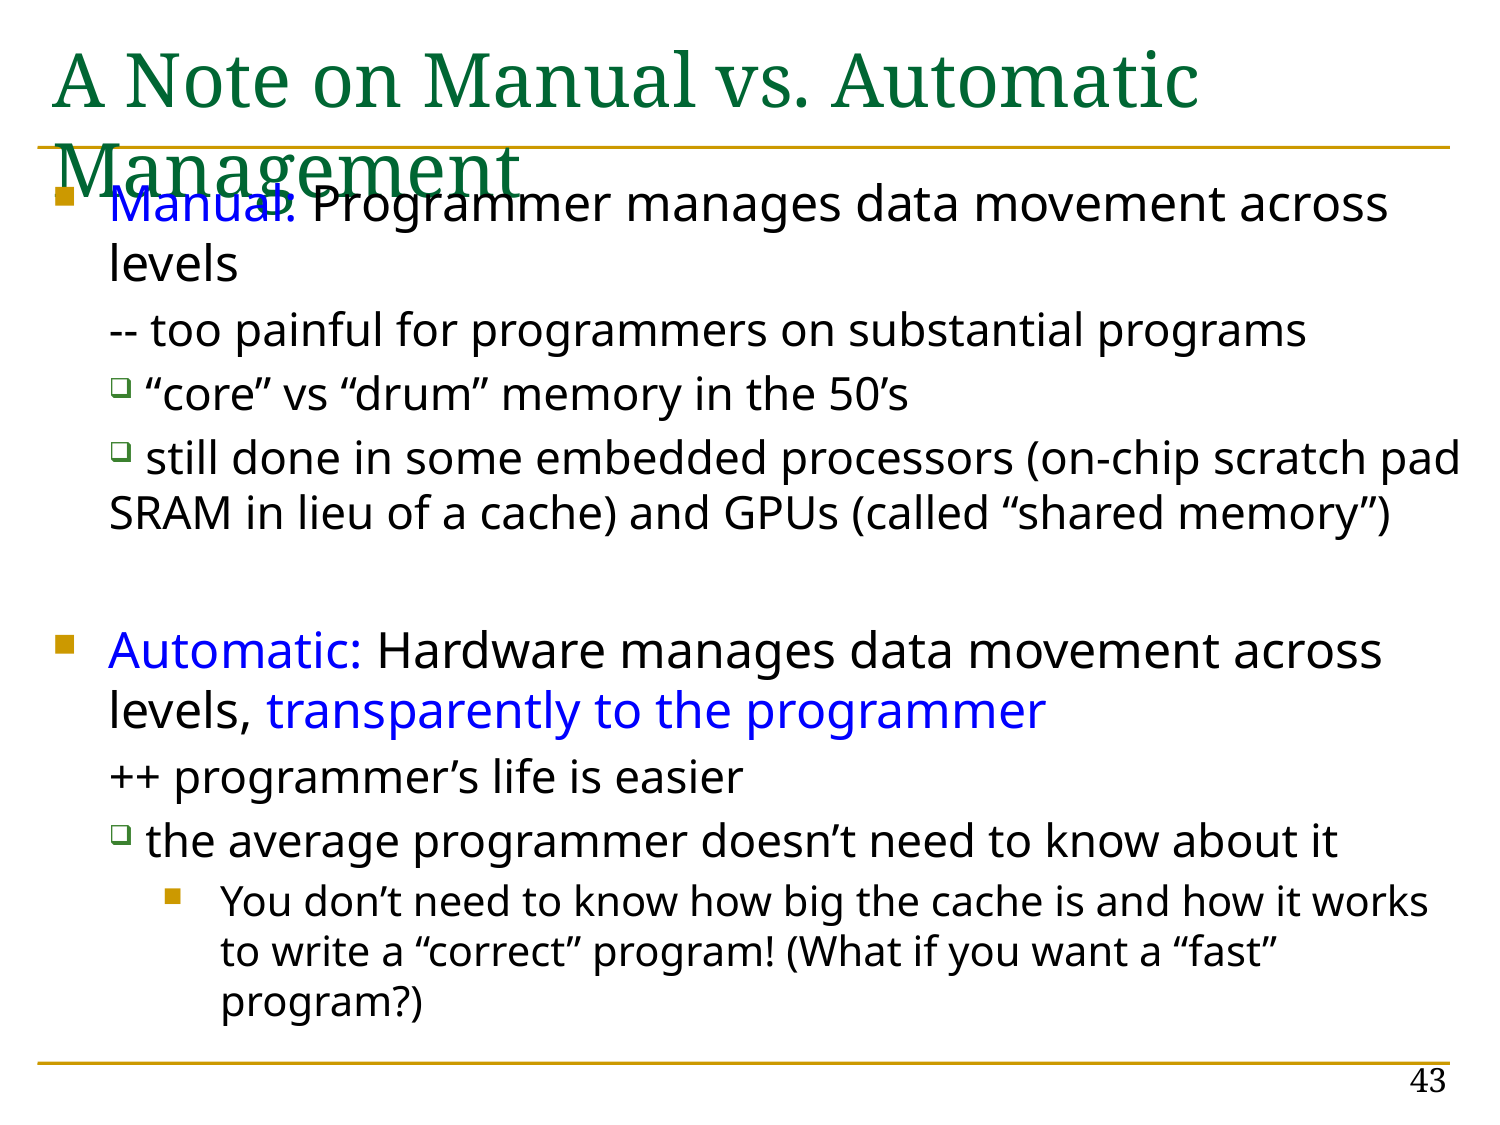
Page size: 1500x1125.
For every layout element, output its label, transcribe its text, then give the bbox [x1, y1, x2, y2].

slide_number 43 [1111, 1036, 1462, 1112]
title A Note on Manual vs. Automatic Management [37, 24, 1450, 163]
list Manual: Programmer manages data movement across levels -- too painful for programmers on substantial programs “core” vs “drum” memory in the 50’s still done in some embedded processors (on-chip scratch pad SRAM in lieu of a cache) and GPUs (called “shared memory”) Automatic: Hardware manages data movement across levels, transparently to the programmer ++ programmer’s life is easier the average programmer doesn’t need to know about it You don’t need to know how big the cache is and how it works to write a “correct” program! (What if you want a “fast” program?) [37, 163, 1488, 1016]
